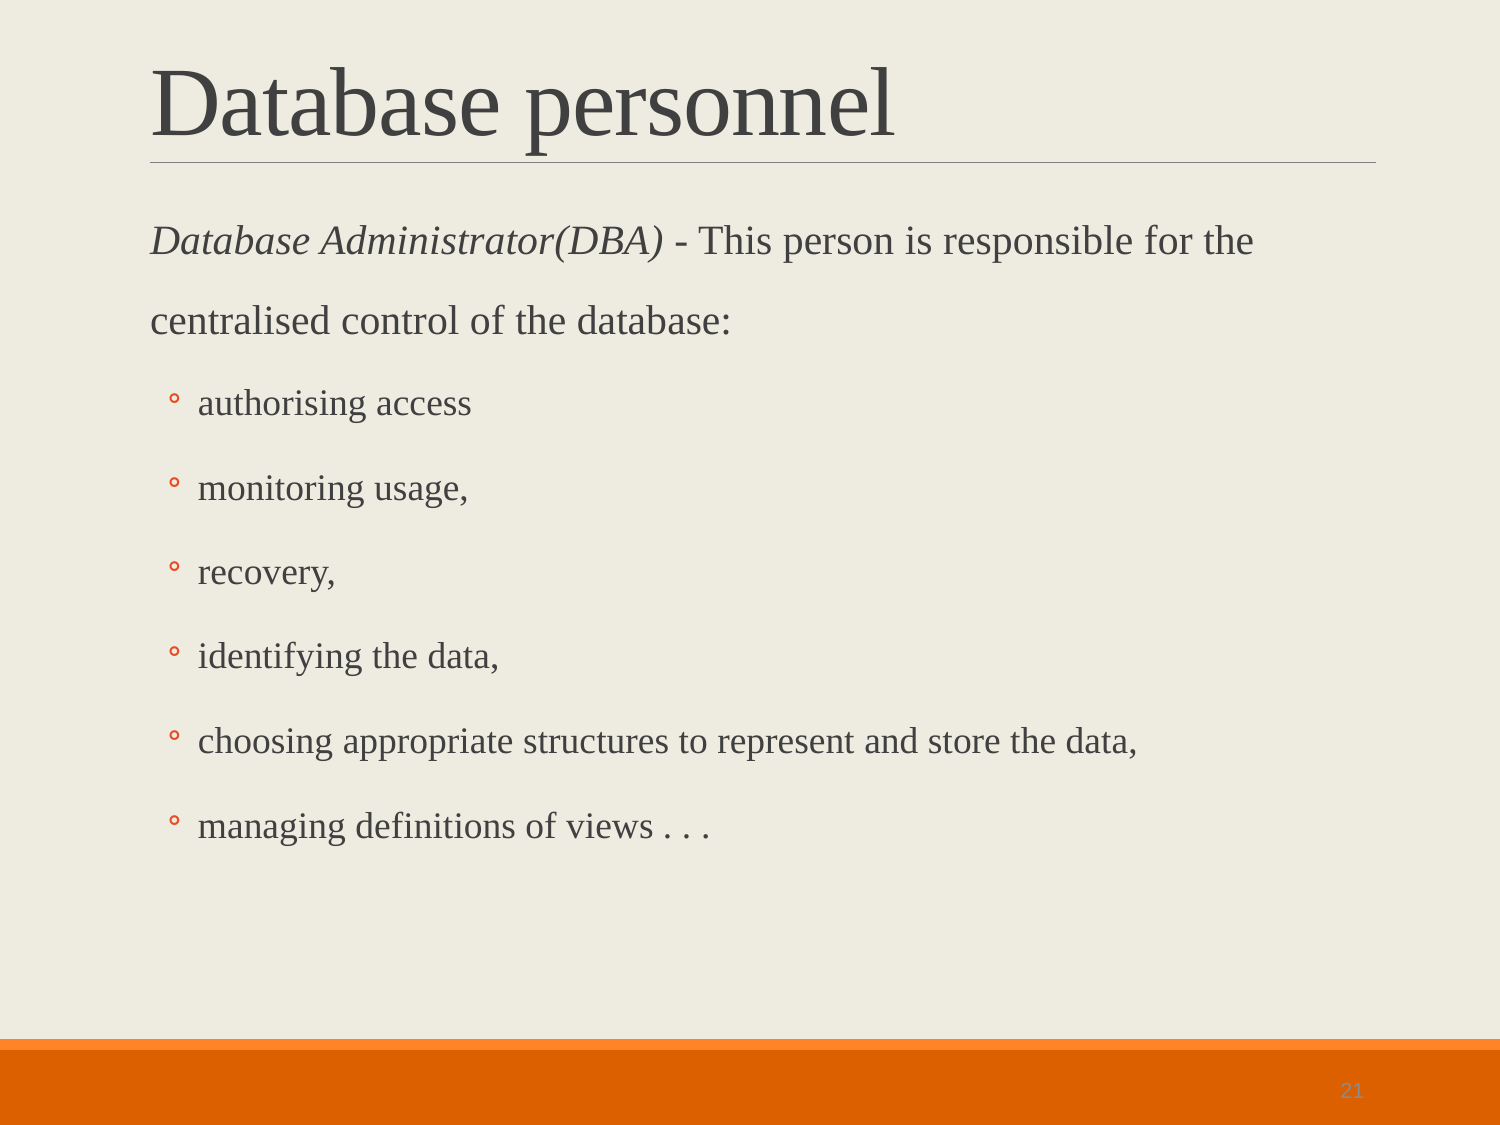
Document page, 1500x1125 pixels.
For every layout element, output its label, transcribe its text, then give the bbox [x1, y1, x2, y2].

slide_number 21 [1218, 1059, 1380, 1120]
title Database personnel [135, 47, 1373, 163]
list Database Administrator(DBA) - This person is responsible for the centralised control of the database: authorising access monitoring usage, recovery, identifying the data, choosing appropriate structures to represent and store the data, managing definitions of views . . . [135, 174, 1373, 963]
